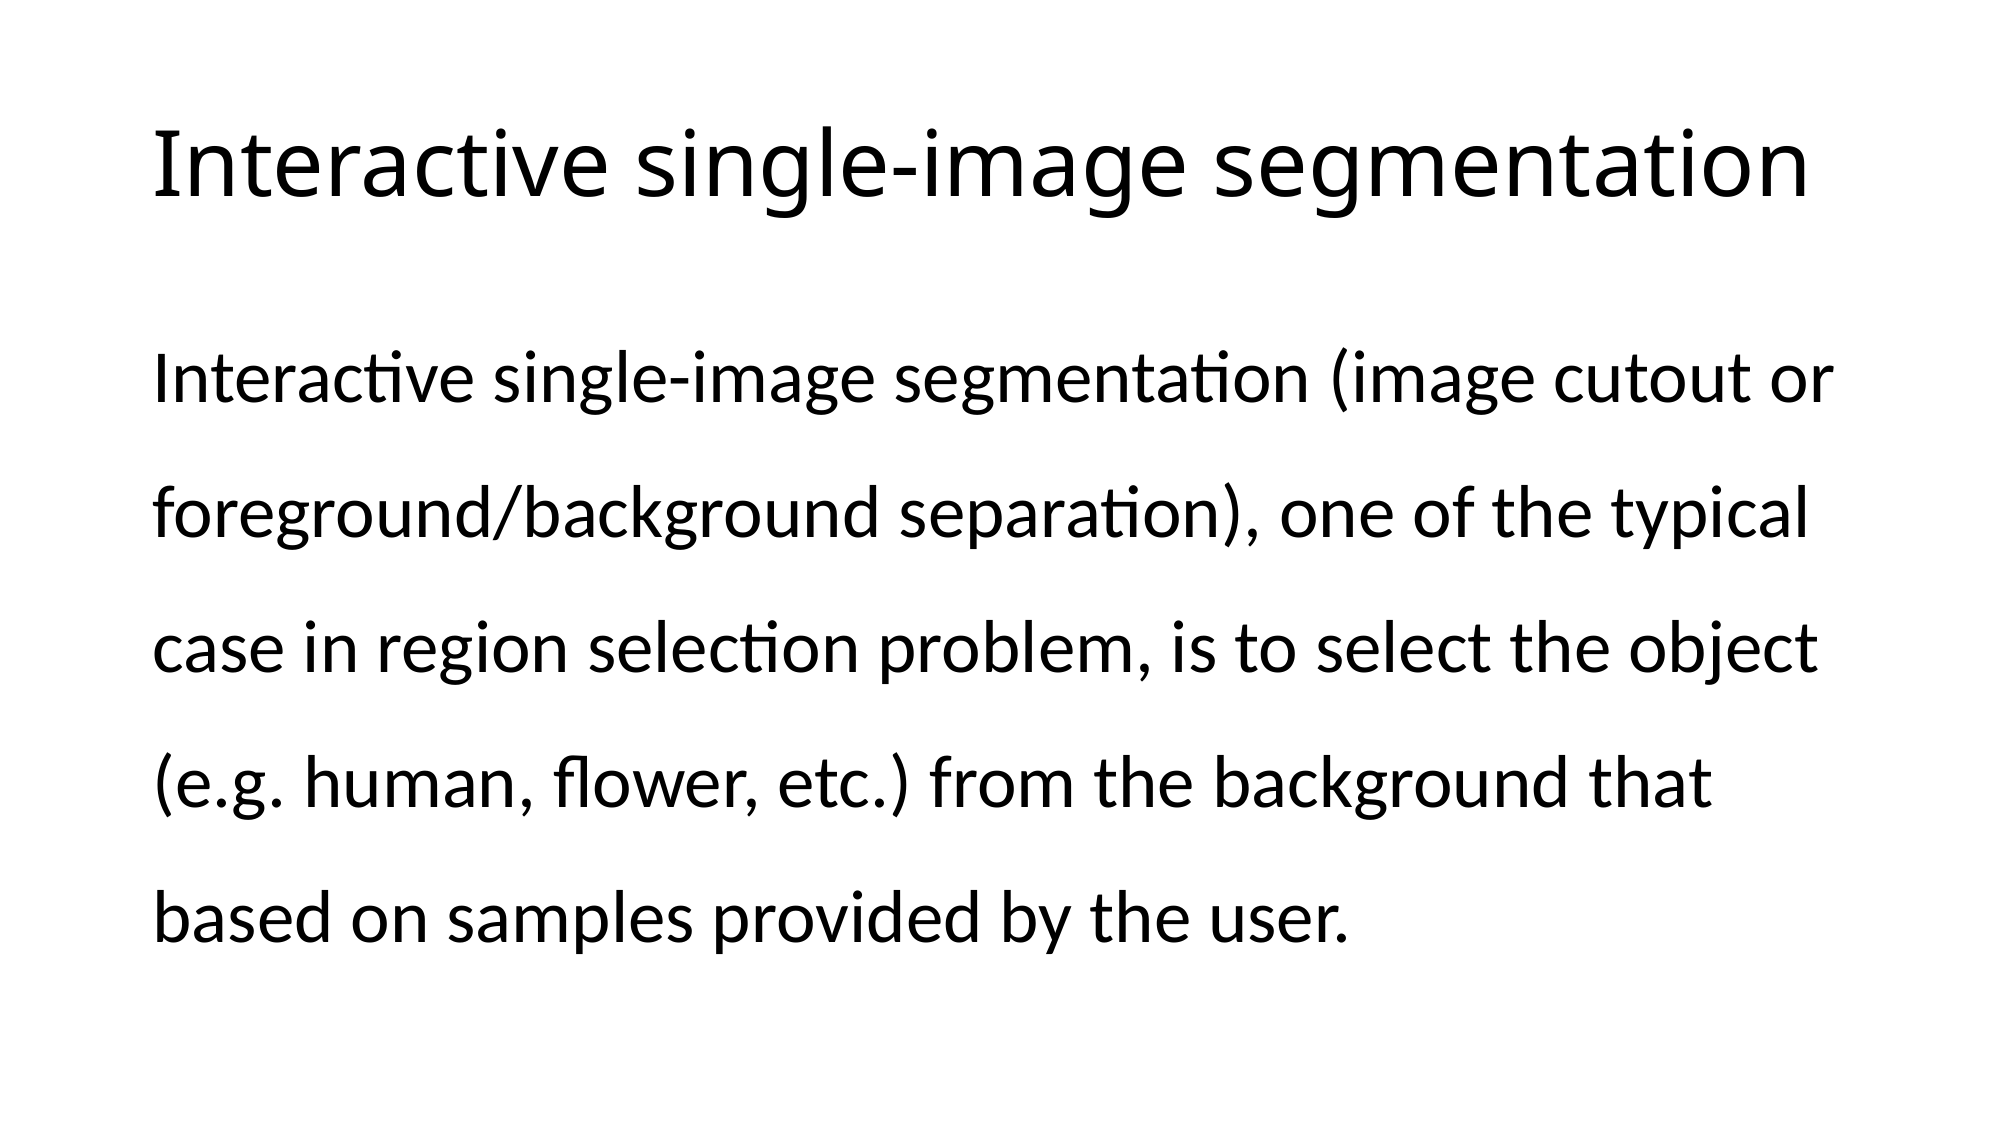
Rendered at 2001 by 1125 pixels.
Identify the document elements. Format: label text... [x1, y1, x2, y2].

title Interactive single-image segmentation [137, 59, 1863, 274]
list Interactive single-image segmentation (image cutout or foreground/background separation), one of the typical case in region selection problem, is to select the object (e.g. human, flower, etc.) from the background that based on samples provided by the user. [137, 274, 1863, 1014]
